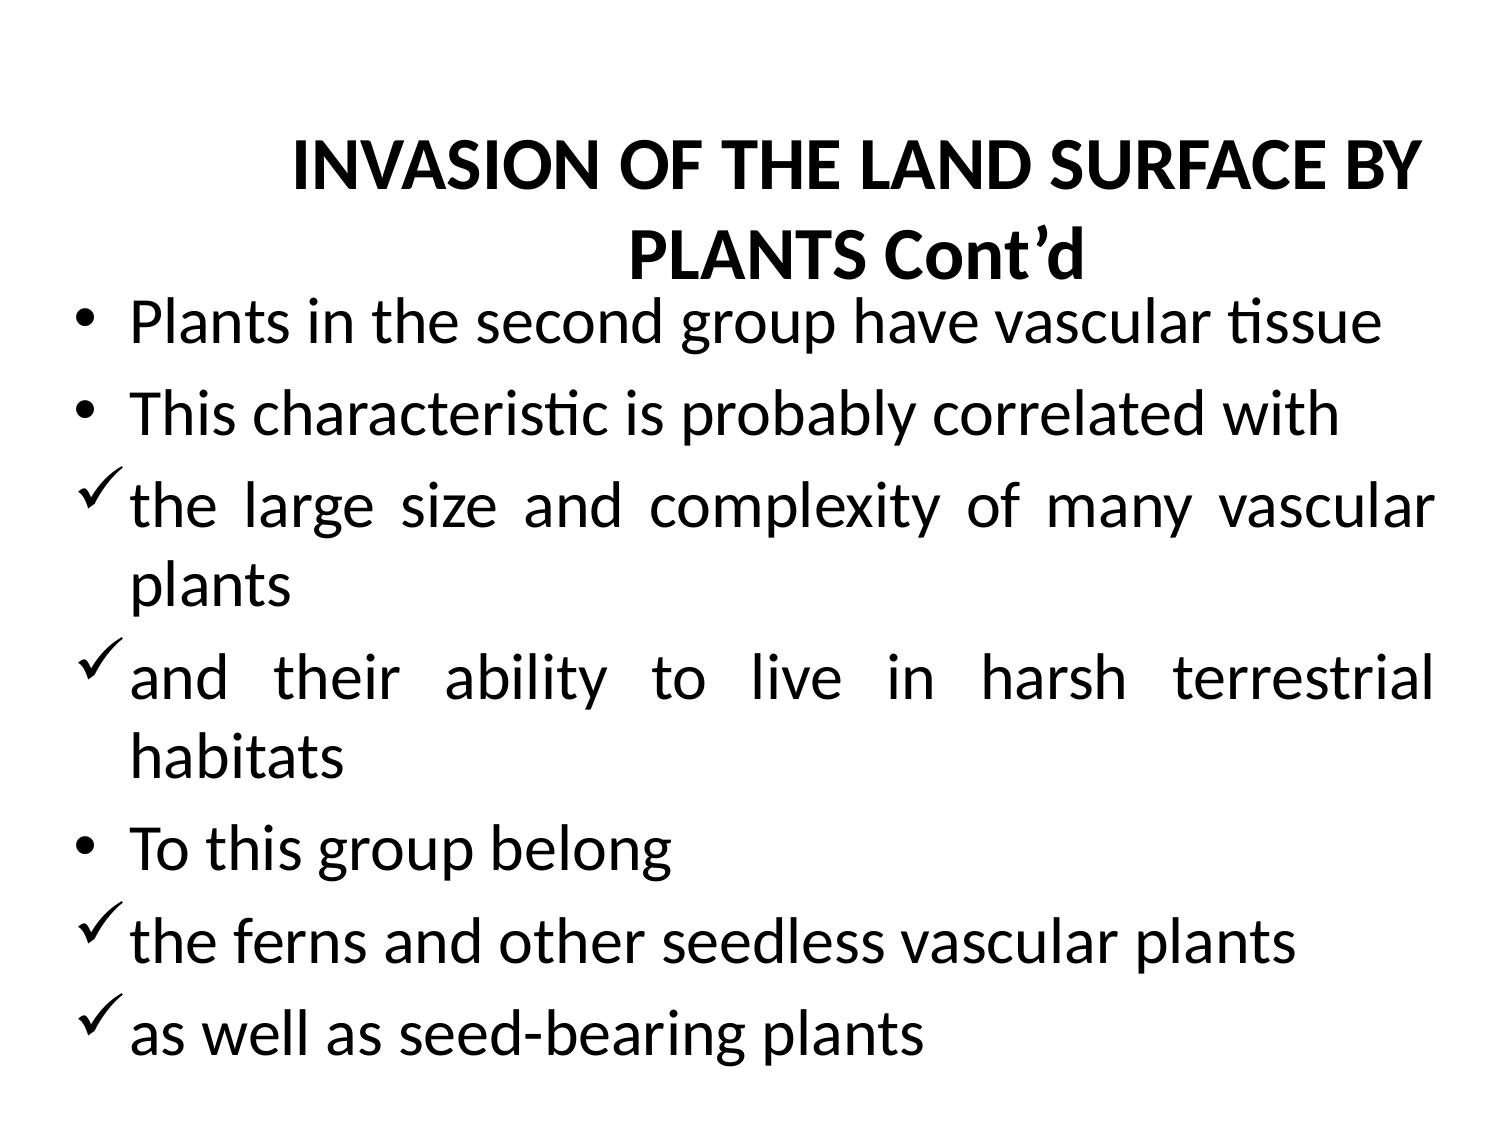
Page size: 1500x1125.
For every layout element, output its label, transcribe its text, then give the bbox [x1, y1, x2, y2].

title INVASION OF THE LAND SURFACE BY PLANTS Cont’d [183, 66, 1500, 254]
list Plants in the second group have vascular tissue This characteristic is probably correlated with the large size and complexity of many vascular plants and their ability to live in harsh terrestrial habitats To this group belong the ferns and other seedless vascular plants as well as seed-bearing plants [58, 269, 1454, 1079]
